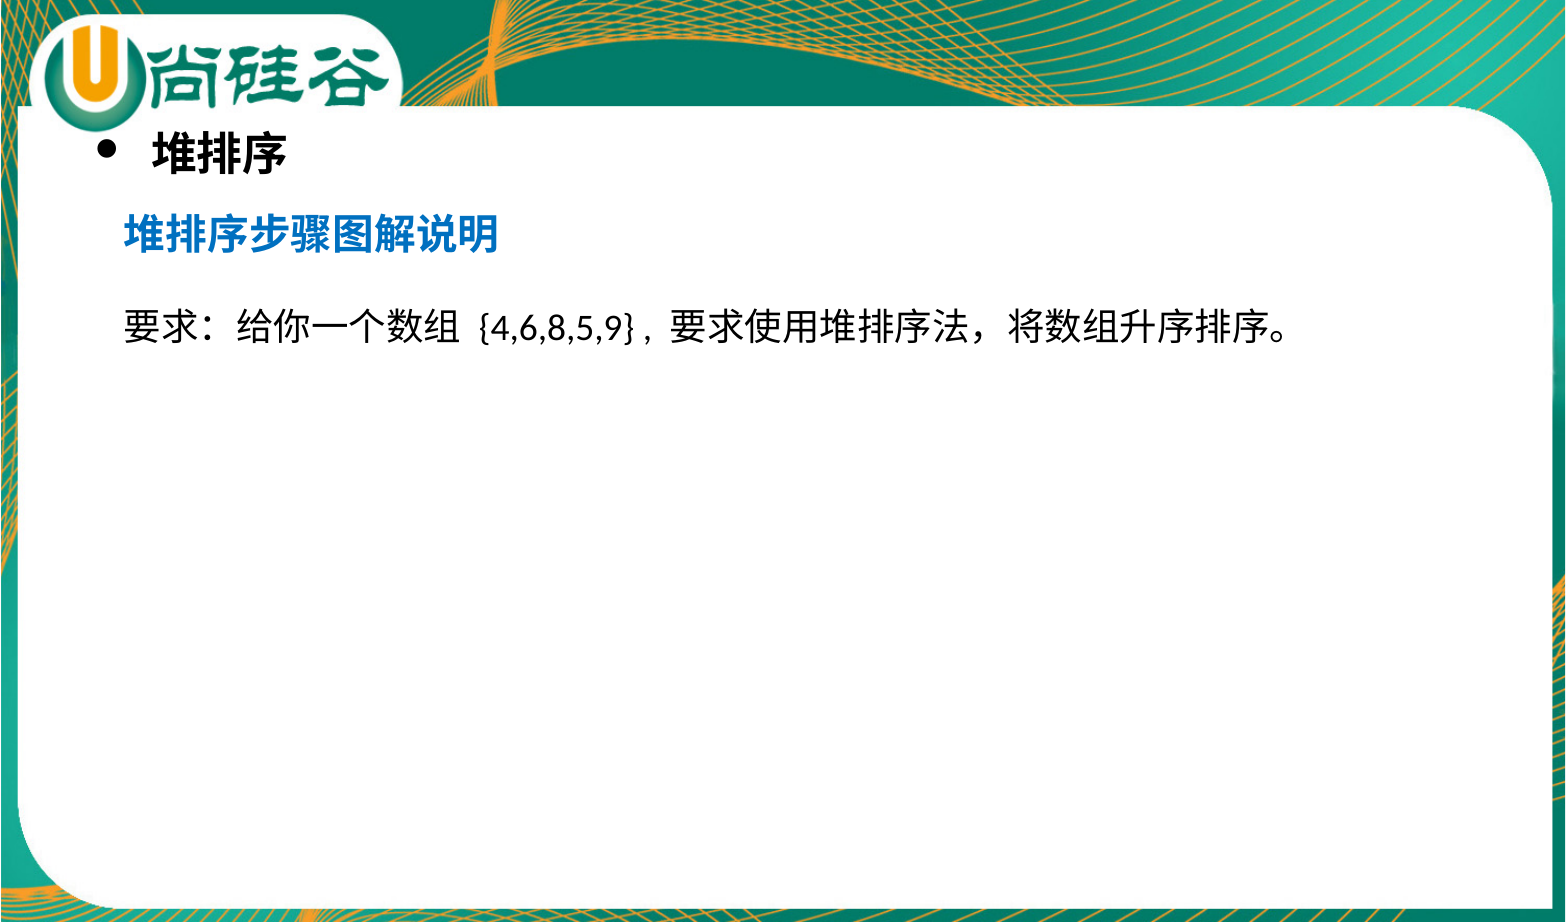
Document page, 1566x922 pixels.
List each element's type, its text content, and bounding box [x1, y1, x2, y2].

text_box 堆排序 [79, 123, 1325, 188]
text_box 堆排序步骤图解说明 要求：给你一个数组 {4,6,8,5,9} , 要求使用堆排序法，将数组升序排序。 [109, 200, 1433, 481]
picture [0, 0, 1566, 922]
